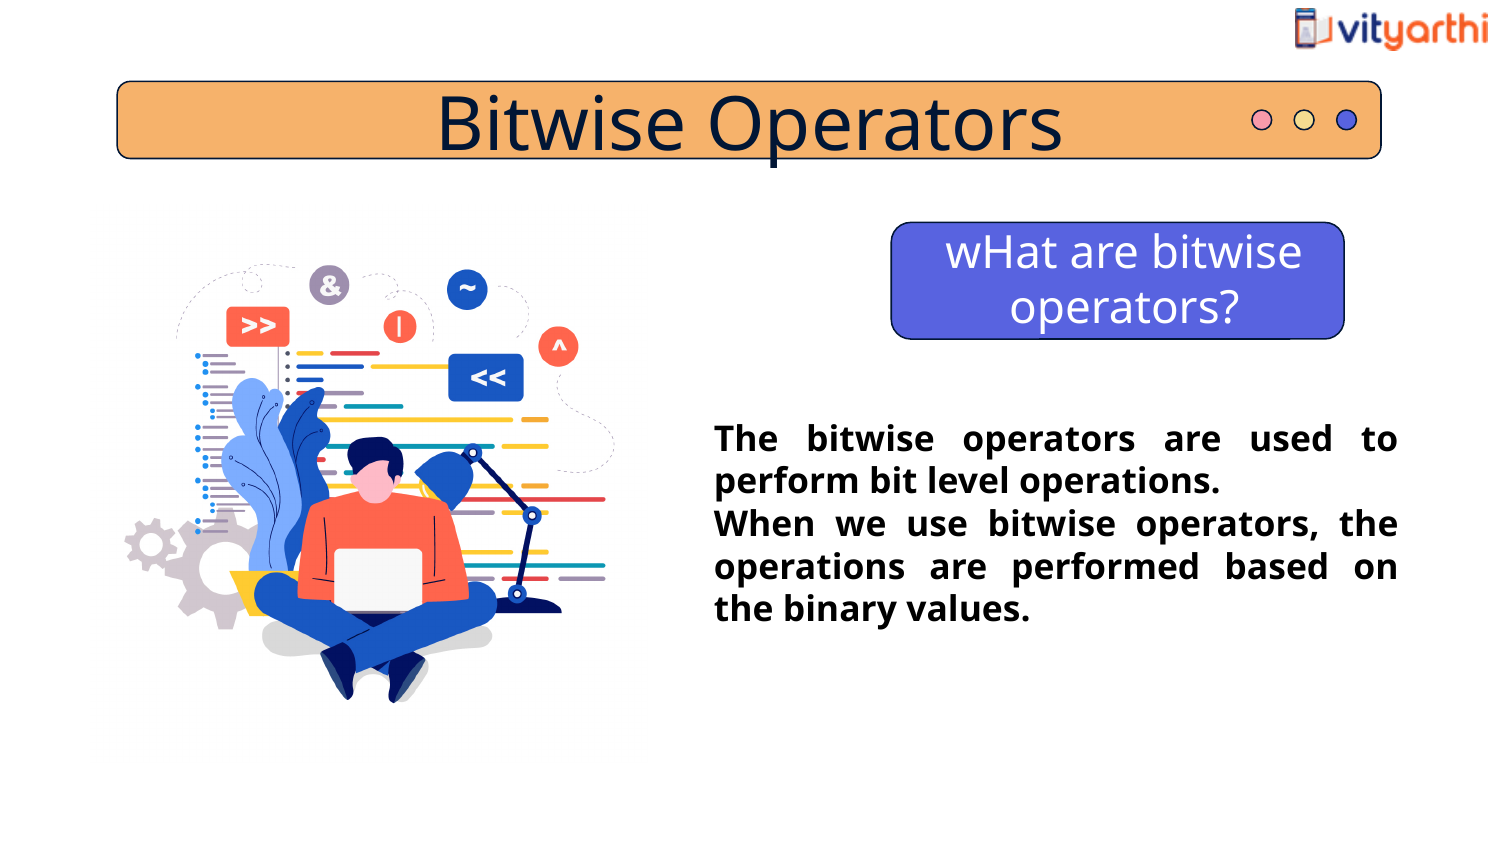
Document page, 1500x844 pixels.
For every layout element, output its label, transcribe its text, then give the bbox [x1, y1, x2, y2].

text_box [1251, 109, 1357, 131]
text_box [1276, 81, 1382, 159]
picture [89, 204, 648, 763]
picture [1295, 8, 1488, 51]
text_box [117, 81, 223, 159]
text_box The bitwise operators are used to perform bit level operations. When we use bitwise operators, the operations are performed based on the binary values. [653, 360, 1400, 684]
text_box wHat are bitwise operators? [918, 230, 1319, 325]
text_box [891, 222, 1345, 340]
text_box Bitwise Operators [223, 72, 1276, 167]
